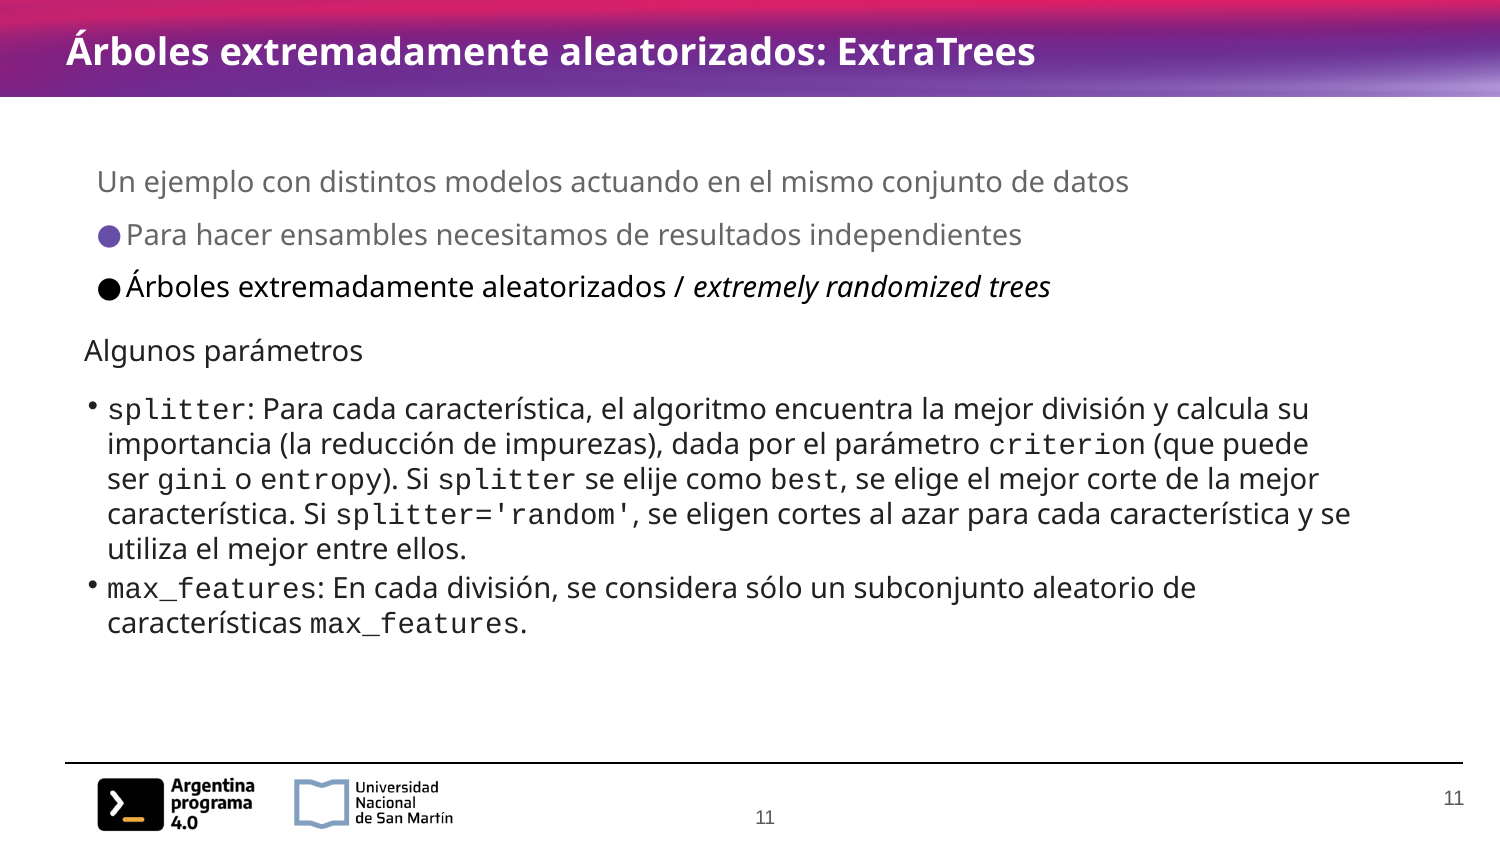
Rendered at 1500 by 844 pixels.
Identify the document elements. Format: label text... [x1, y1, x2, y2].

picture [277, 767, 478, 841]
picture [0, 0, 1500, 97]
list Un ejemplo con distintos modelos actuando en el mismo conjunto de datos Para hacer ensambles necesitamos de resultados independientes Árboles extremadamente aleatorizados / extremely randomized trees [81, 130, 1449, 335]
text_box Algunos parámetros splitter: Para cada característica, el algoritmo encuentra la mejor división y calcula su importancia (la reducción de impurezas), dada por el parámetro criterion (que puede ser gini o entropy). Si splitter se elije como best, se elige el mejor corte de la mejor característica. Si splitter='random', se eligen cortes al azar para cada característica y se utiliza el mejor entre ellos. max_features: En cada división, se considera sólo un subconjunto aleatorio de características max_features. [75, 332, 1427, 640]
slide_number ‹#› [1389, 764, 1480, 830]
slide_number ‹#› [738, 789, 793, 843]
title Árboles extremadamente aleatorizados: ExtraTrees [51, 12, 1449, 88]
picture [82, 764, 273, 838]
